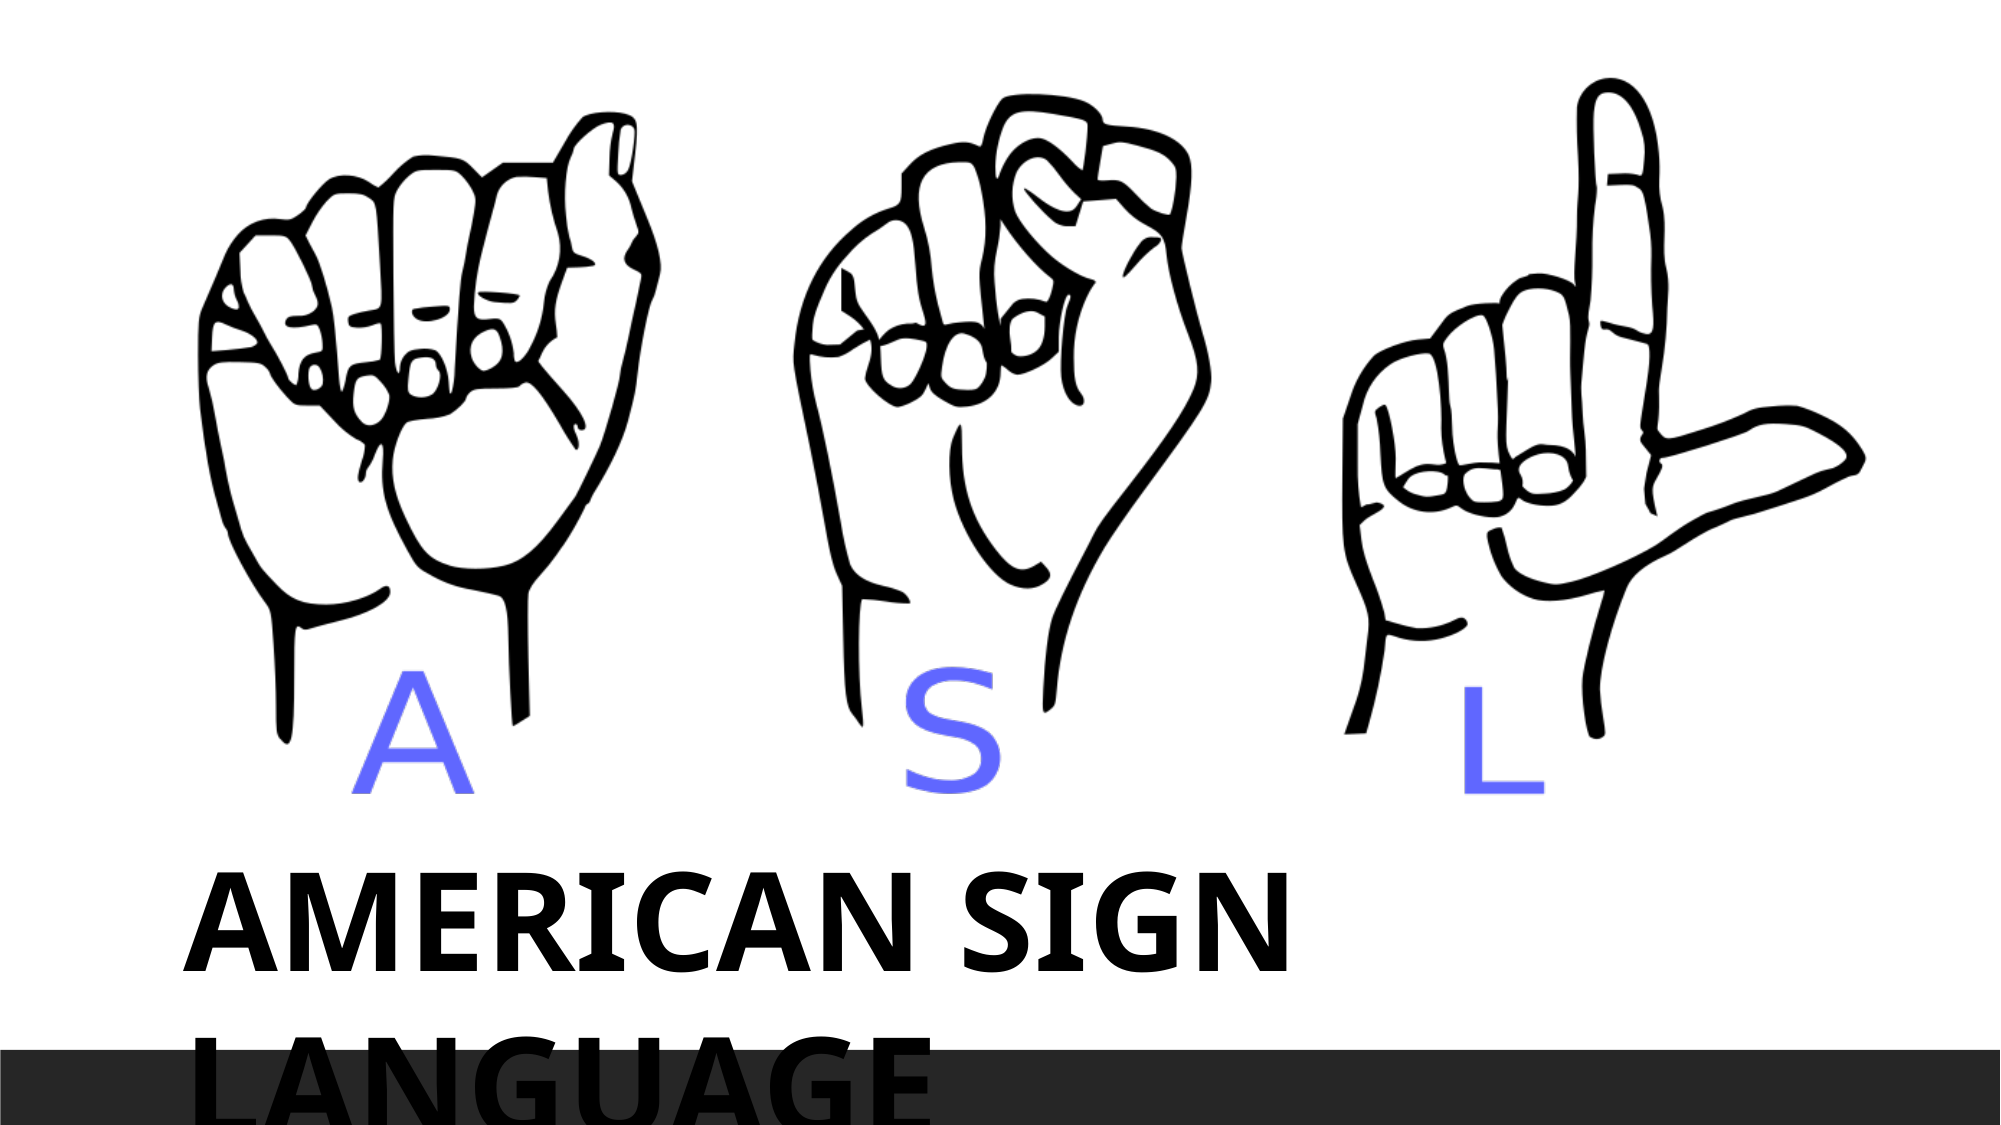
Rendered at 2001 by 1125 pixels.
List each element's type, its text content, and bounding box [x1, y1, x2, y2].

text_box AMERICAN SIGN LANGUAGE [169, 837, 1821, 1125]
picture [168, 44, 1897, 828]
